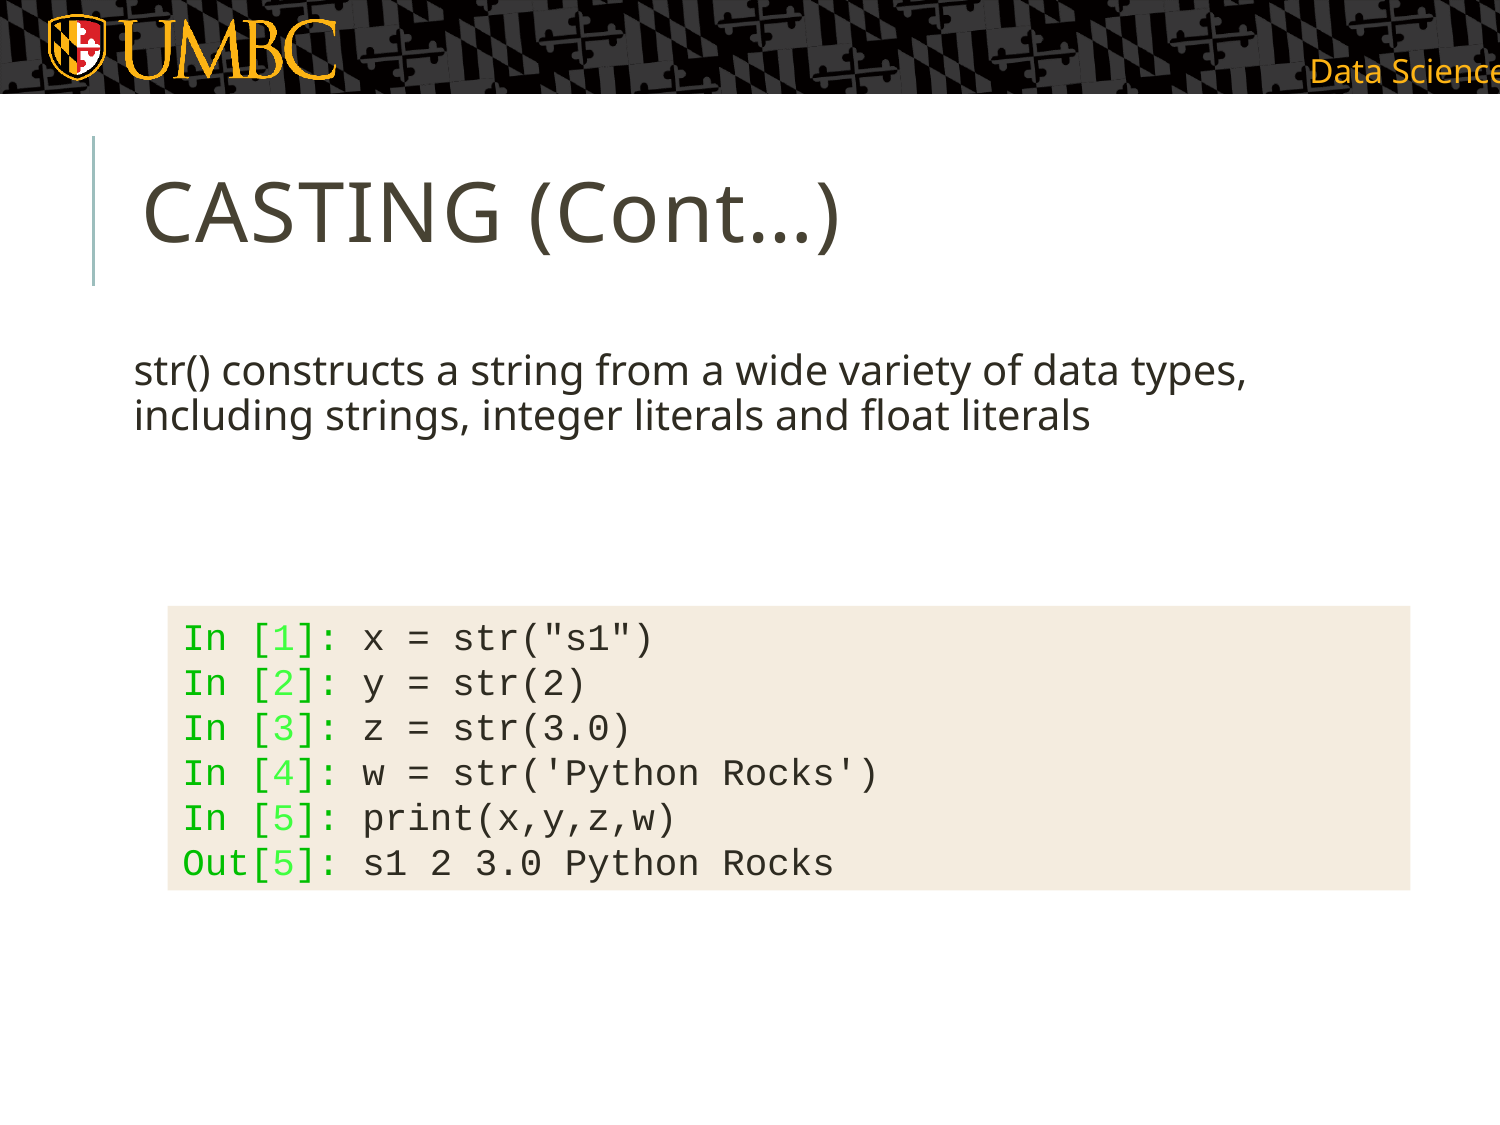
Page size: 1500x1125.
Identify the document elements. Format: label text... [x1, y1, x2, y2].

title CASTING (Cont…) [126, 96, 1322, 341]
list str() constructs a string from a wide variety of data types, including strings, integer literals and float literals [126, 341, 1322, 480]
picture [0, 0, 1500, 94]
text_box In [1]: x = str("s1") In [2]: y = str(2) In [3]: z = str(3.0) In [4]: w = str('Python Rocks') In [5]: print(x,y,z,w) Out[5]: s1 2 3.0 Python Rocks [167, 605, 1411, 891]
